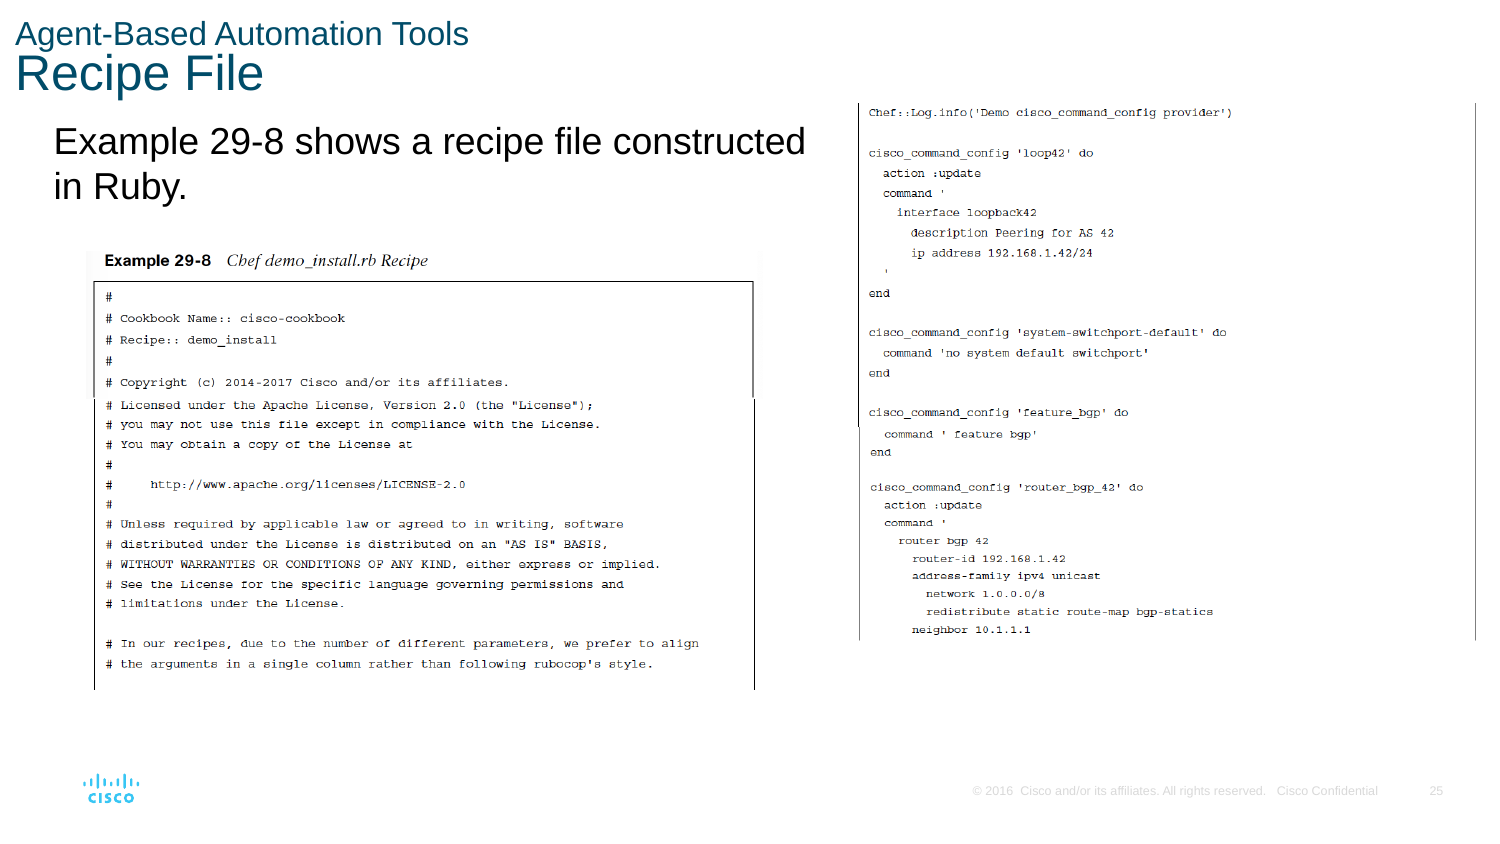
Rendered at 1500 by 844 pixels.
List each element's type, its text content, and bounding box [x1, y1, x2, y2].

picture [82, 251, 763, 691]
picture [849, 103, 1484, 653]
text_box Example 29-8 shows a recipe file constructed in Ruby. [38, 109, 844, 215]
title Agent-Based Automation Tools Recipe File [0, 0, 1369, 121]
